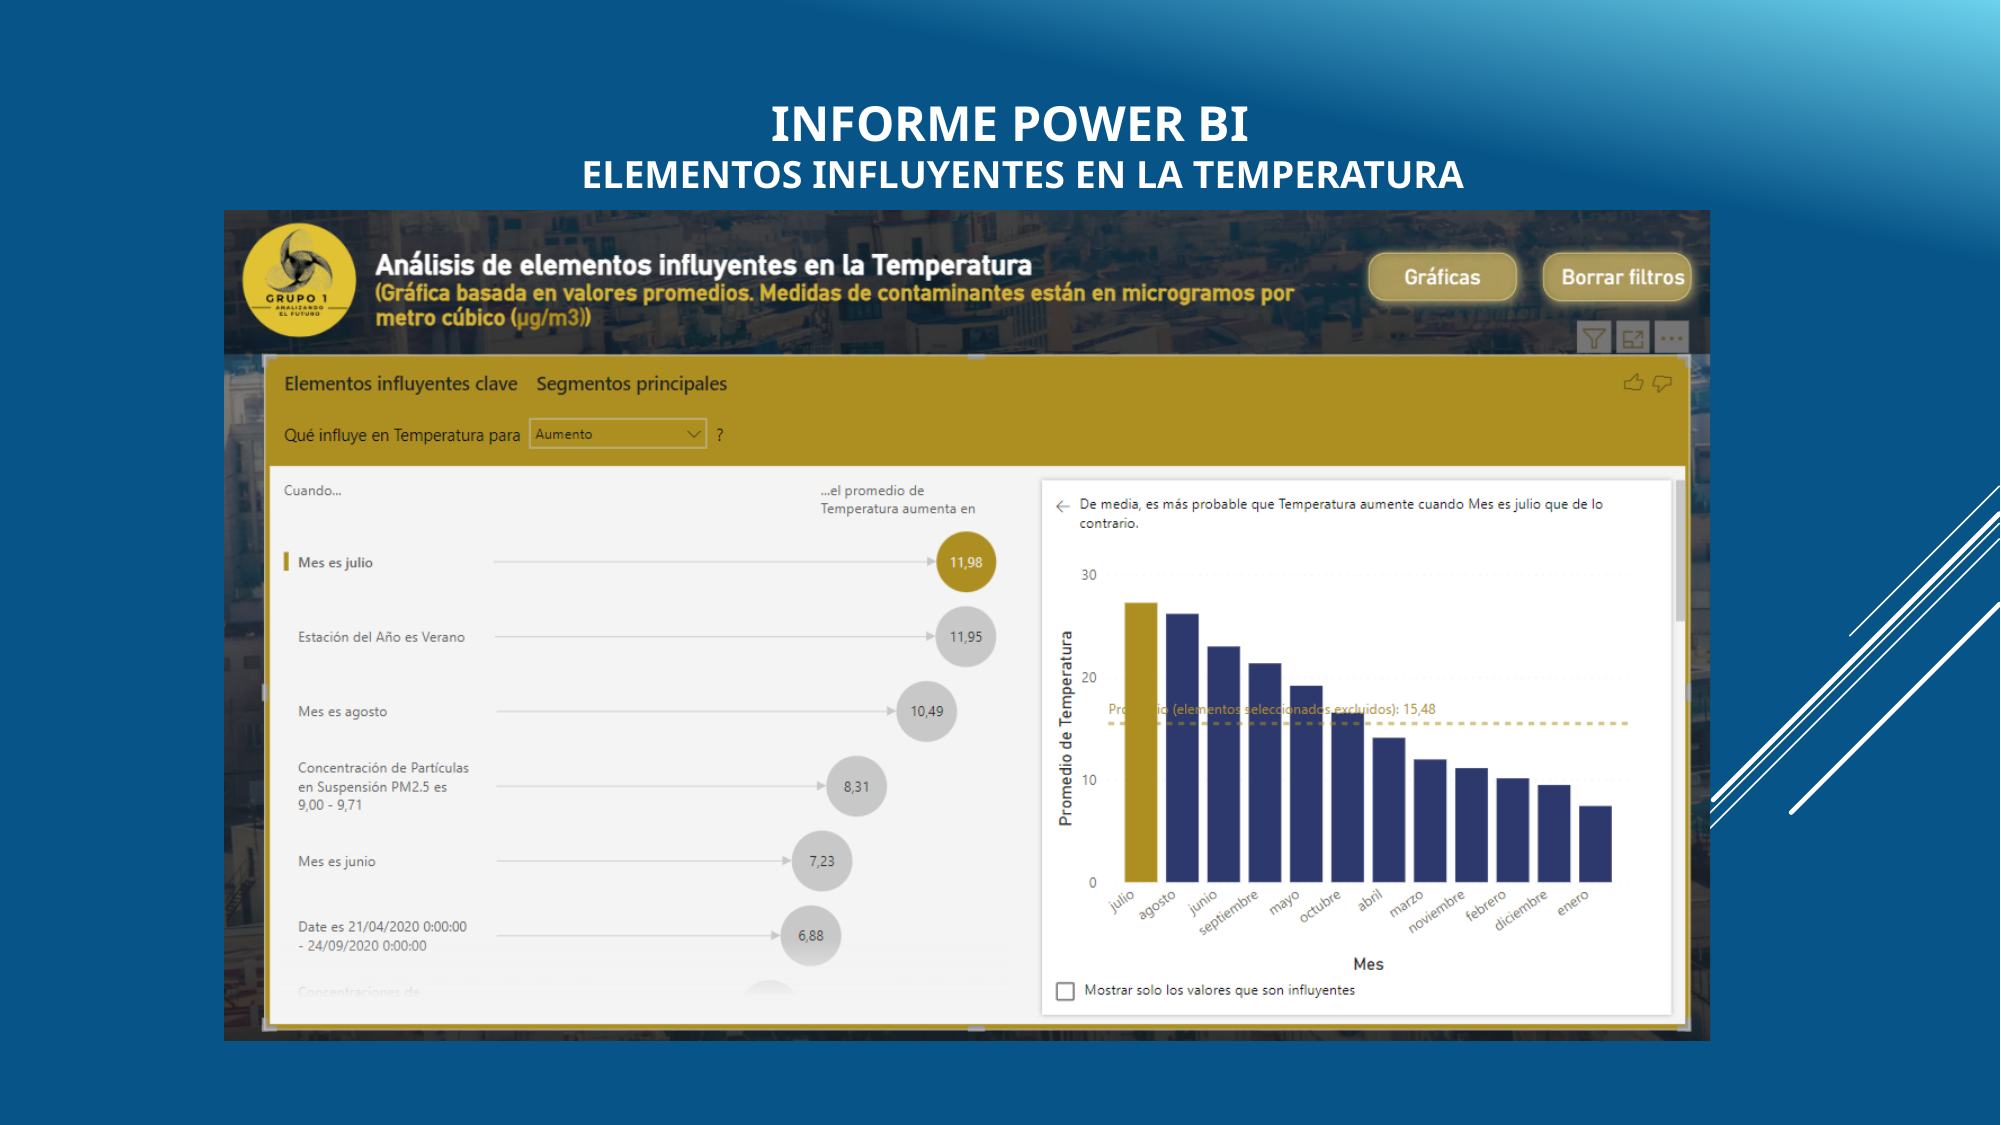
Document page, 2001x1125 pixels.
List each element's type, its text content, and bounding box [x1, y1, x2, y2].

picture [223, 210, 1711, 1041]
title INFORME POWER bi Elementos influyentes en la temperatura [335, 84, 1711, 204]
